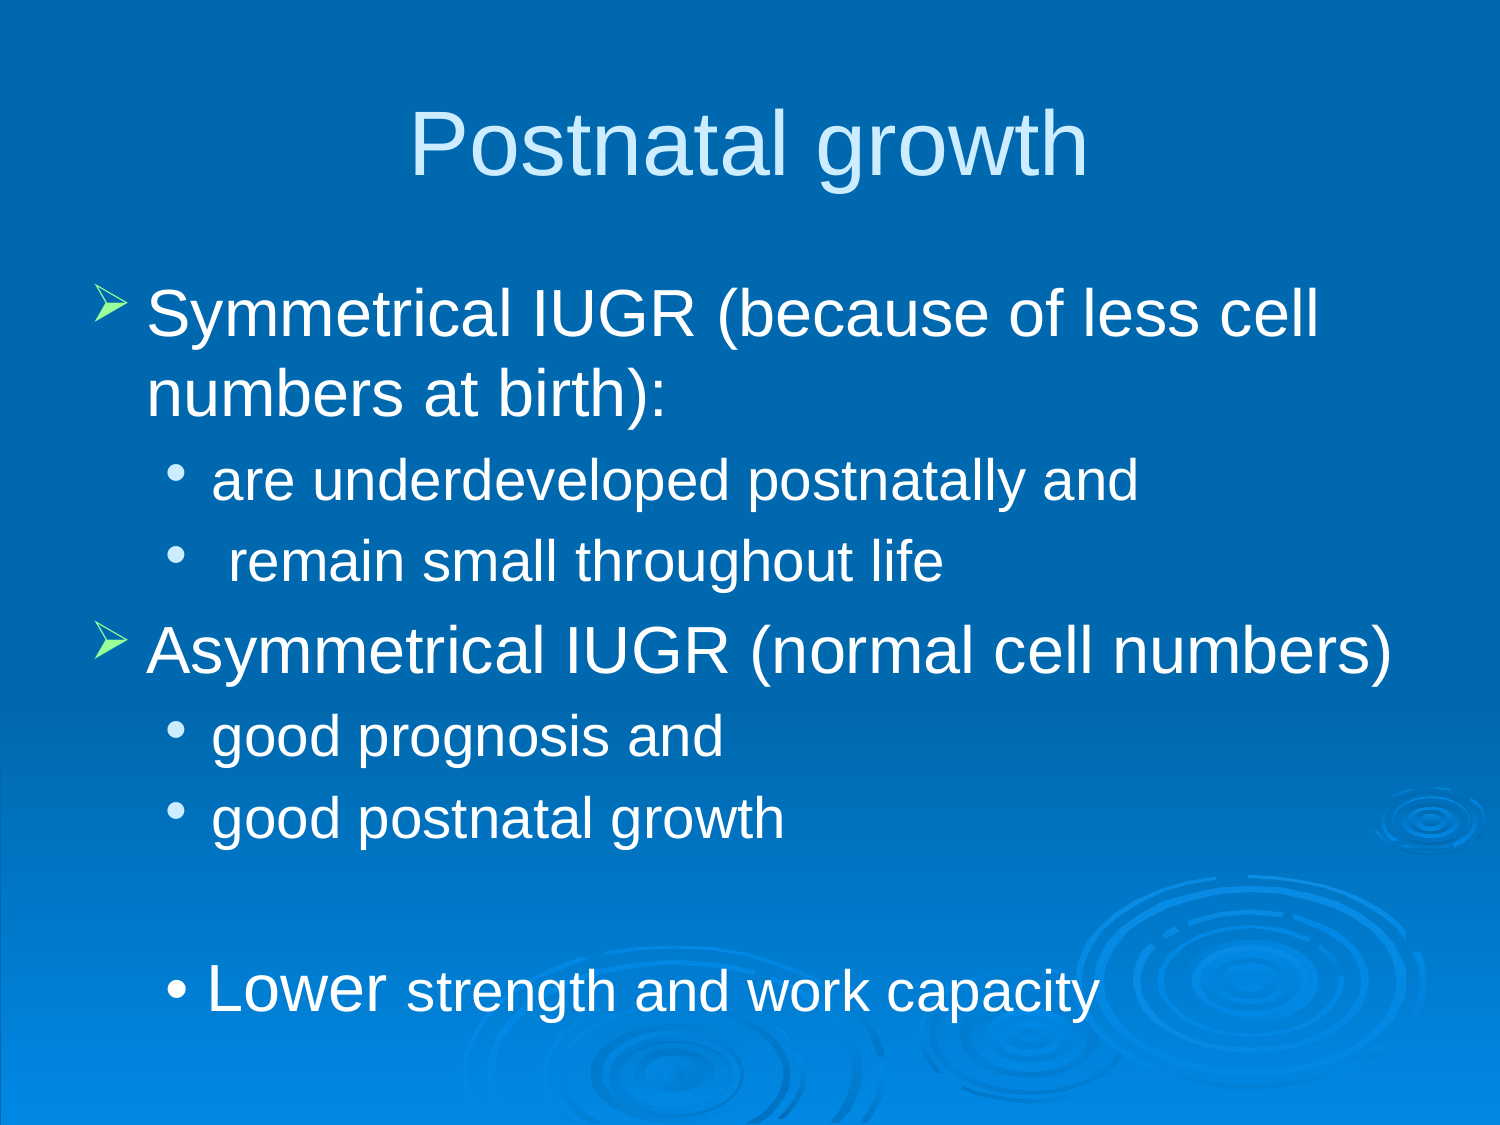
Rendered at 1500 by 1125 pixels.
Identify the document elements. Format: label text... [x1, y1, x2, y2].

title Postnatal growth [74, 45, 1426, 233]
list Symmetrical IUGR (because of less cell numbers at birth): are underdeveloped postnatally and remain small throughout life Asymmetrical IUGR (normal cell numbers) good prognosis and good postnatal growth • Lower strength and work capacity [74, 262, 1426, 1006]
